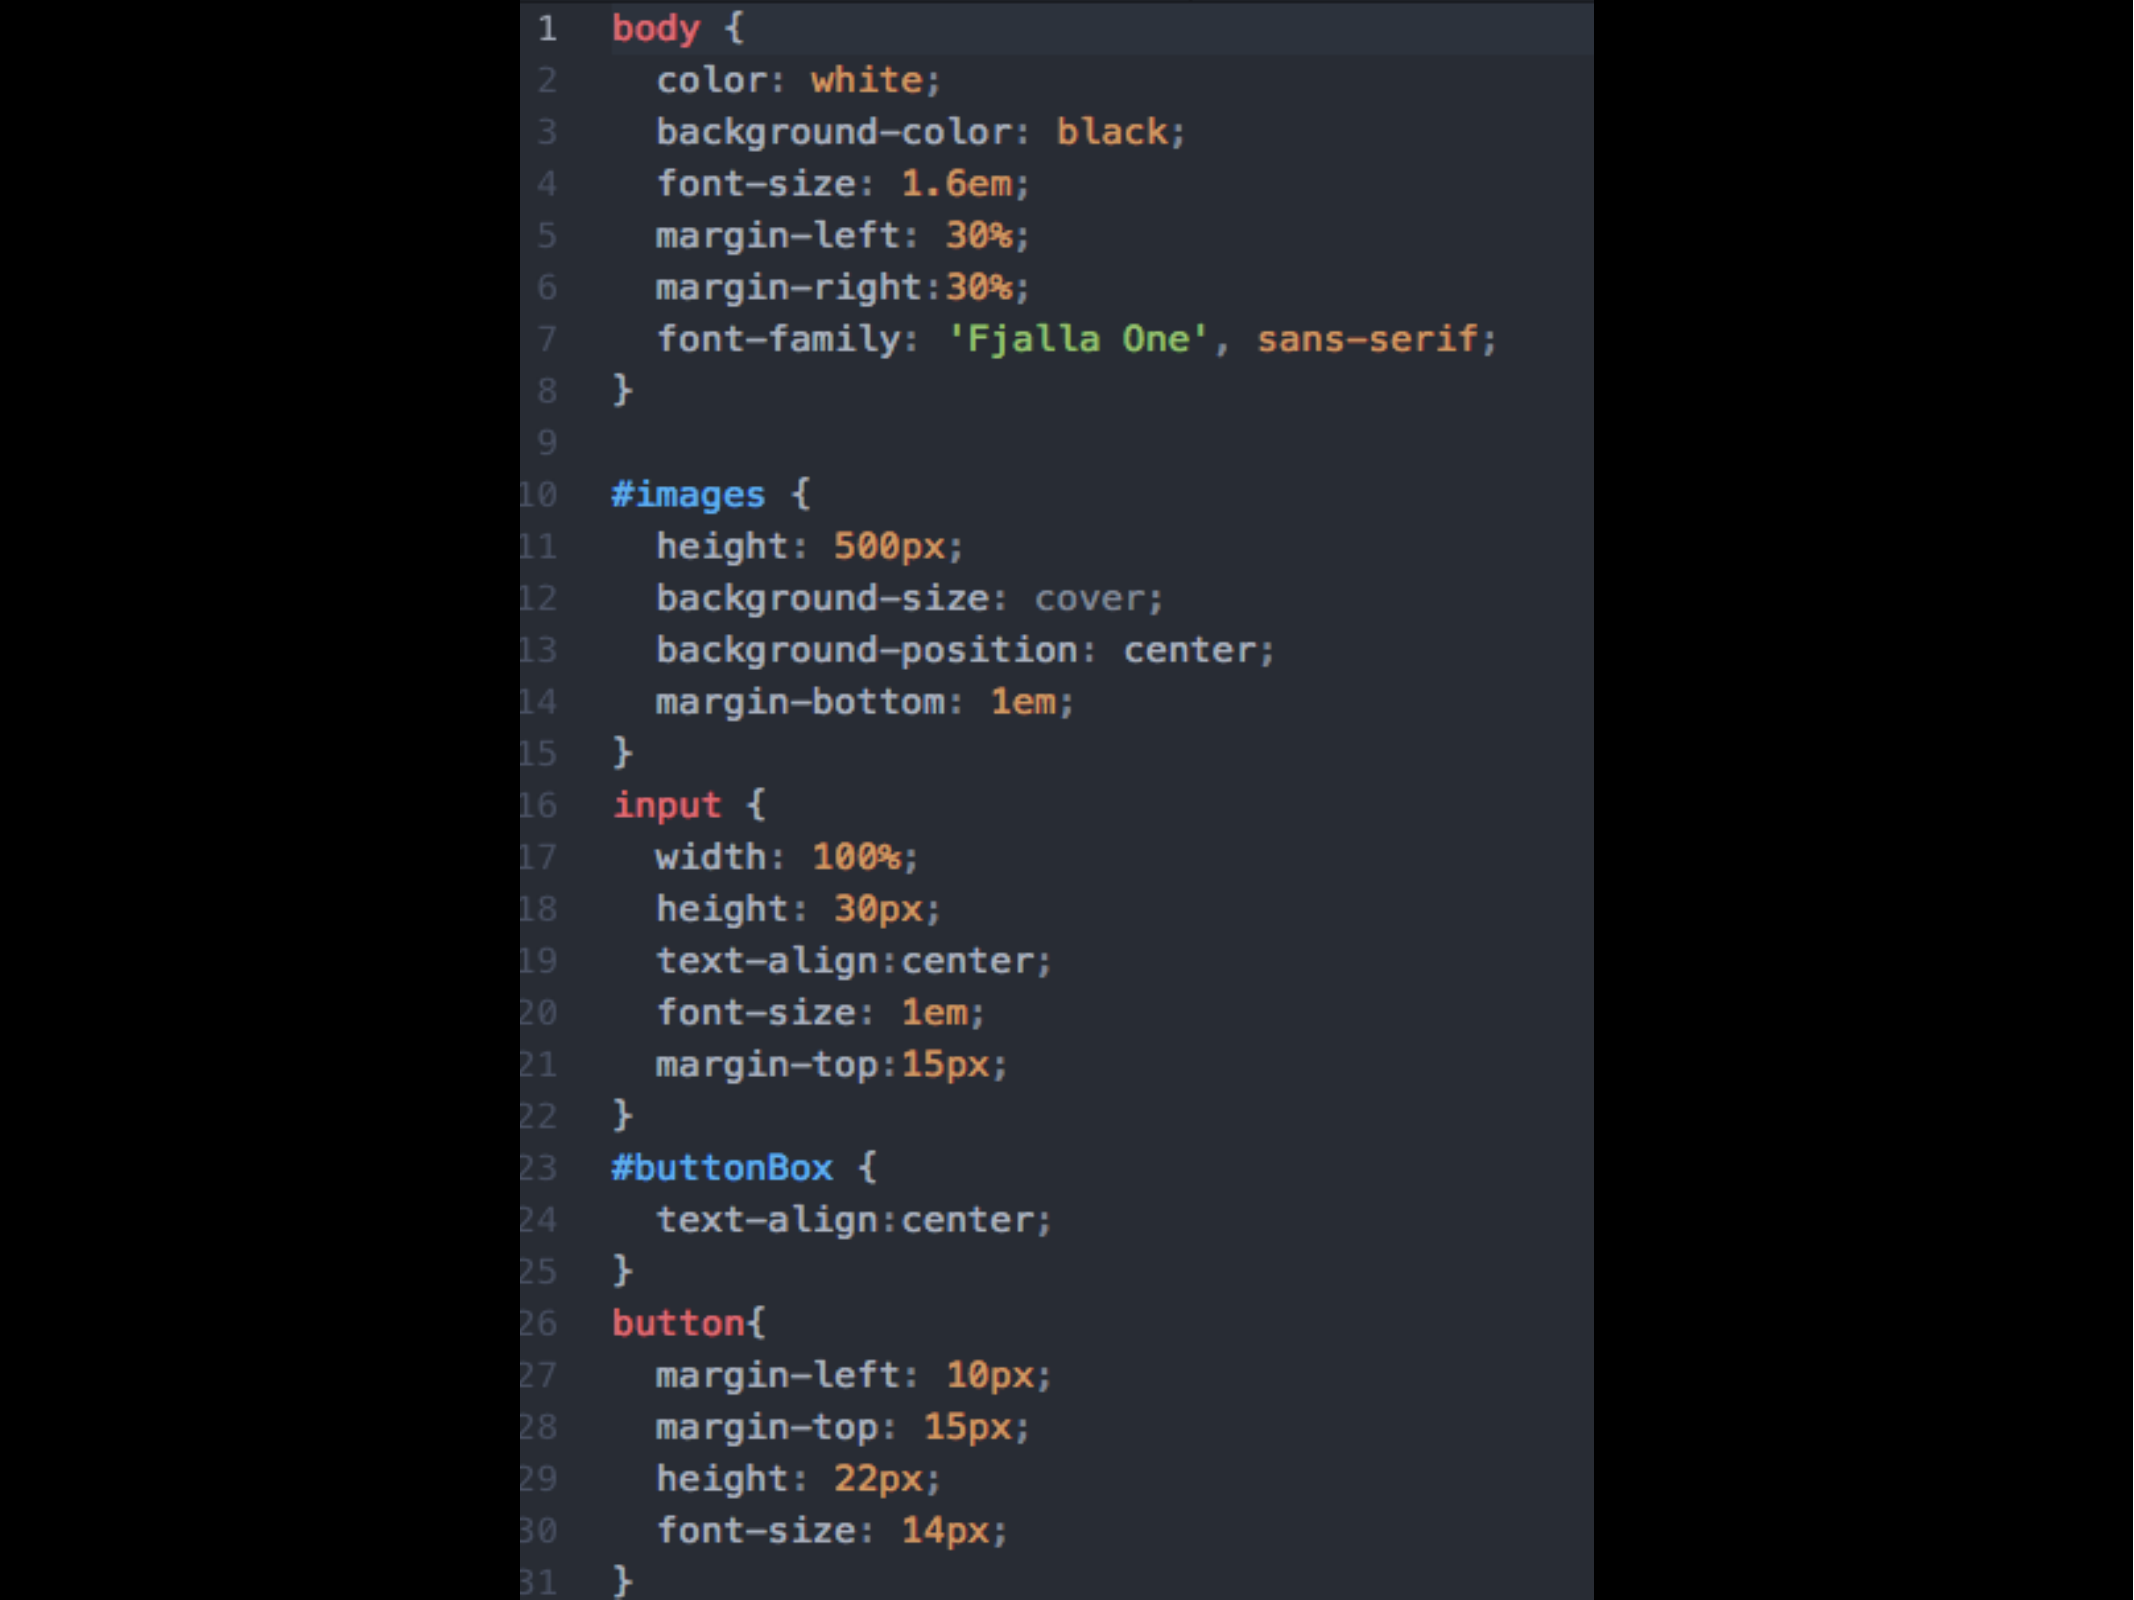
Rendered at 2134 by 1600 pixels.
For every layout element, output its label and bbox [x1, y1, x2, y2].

picture [520, 0, 1594, 1600]
